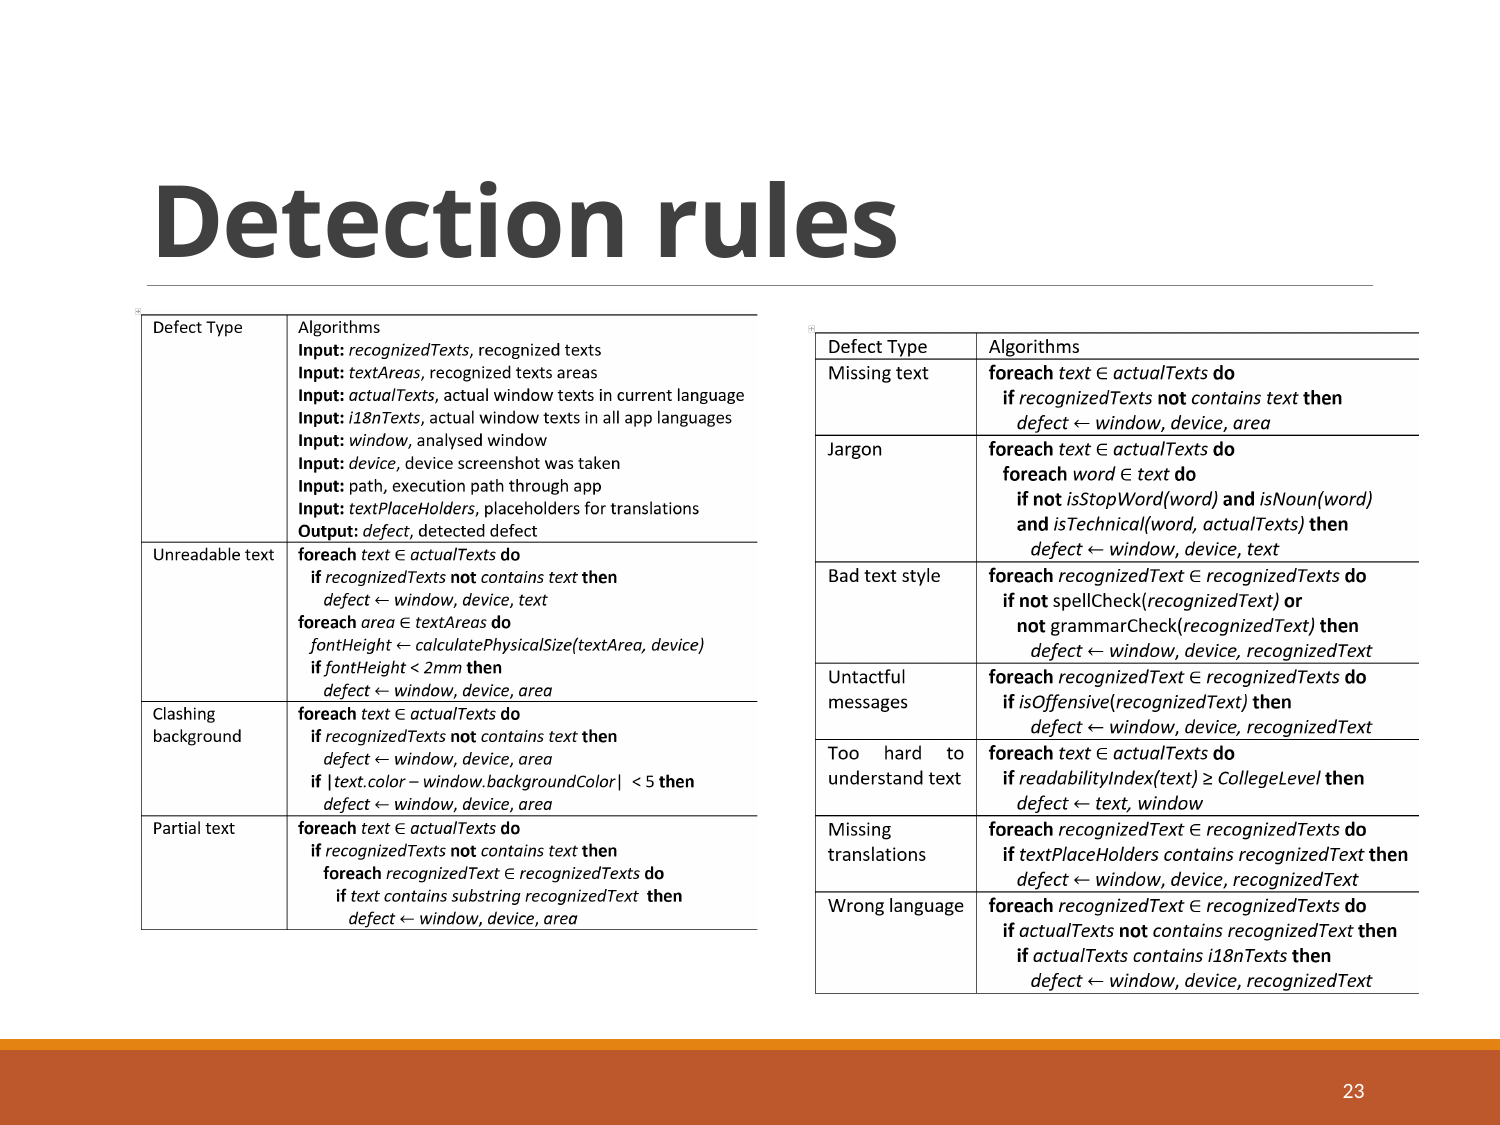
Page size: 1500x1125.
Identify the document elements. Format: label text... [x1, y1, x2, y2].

slide_number 23 [1218, 1059, 1380, 1120]
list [134, 307, 758, 931]
title Detection rules [135, 47, 1373, 285]
picture [806, 325, 1420, 998]
